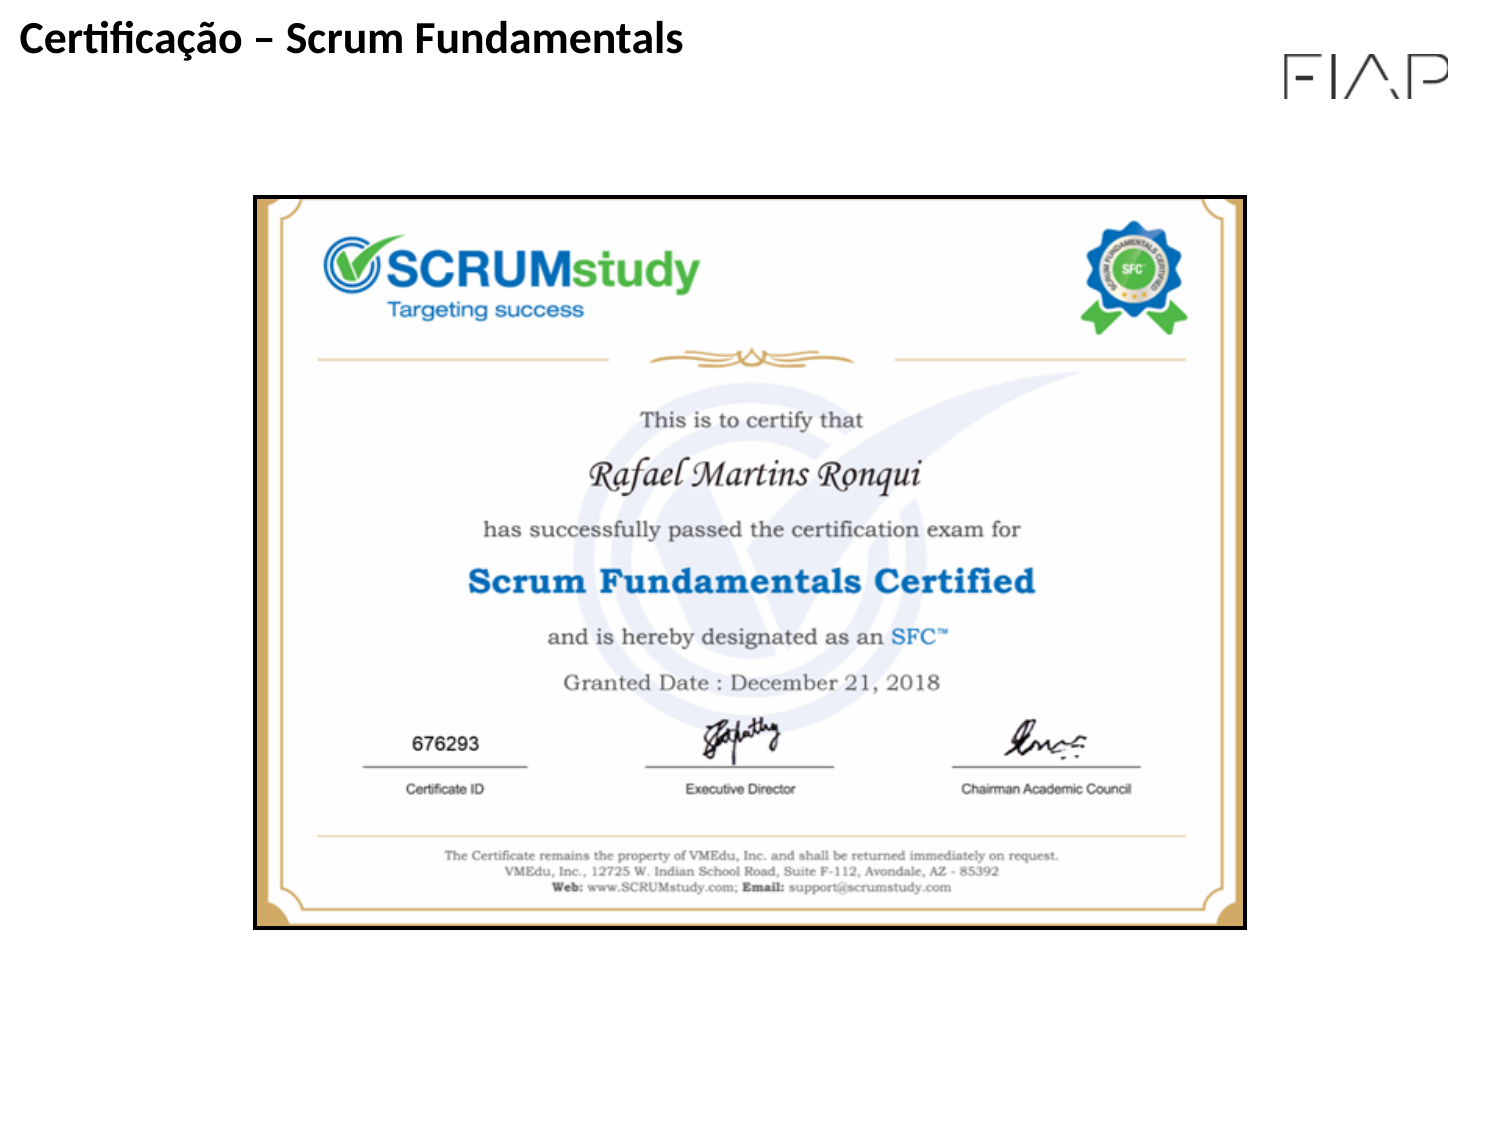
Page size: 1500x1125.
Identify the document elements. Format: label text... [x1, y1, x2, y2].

picture [1283, 53, 1449, 99]
text_box Certificação – Scrum Fundamentals [4, 0, 699, 70]
picture [256, 198, 1244, 926]
